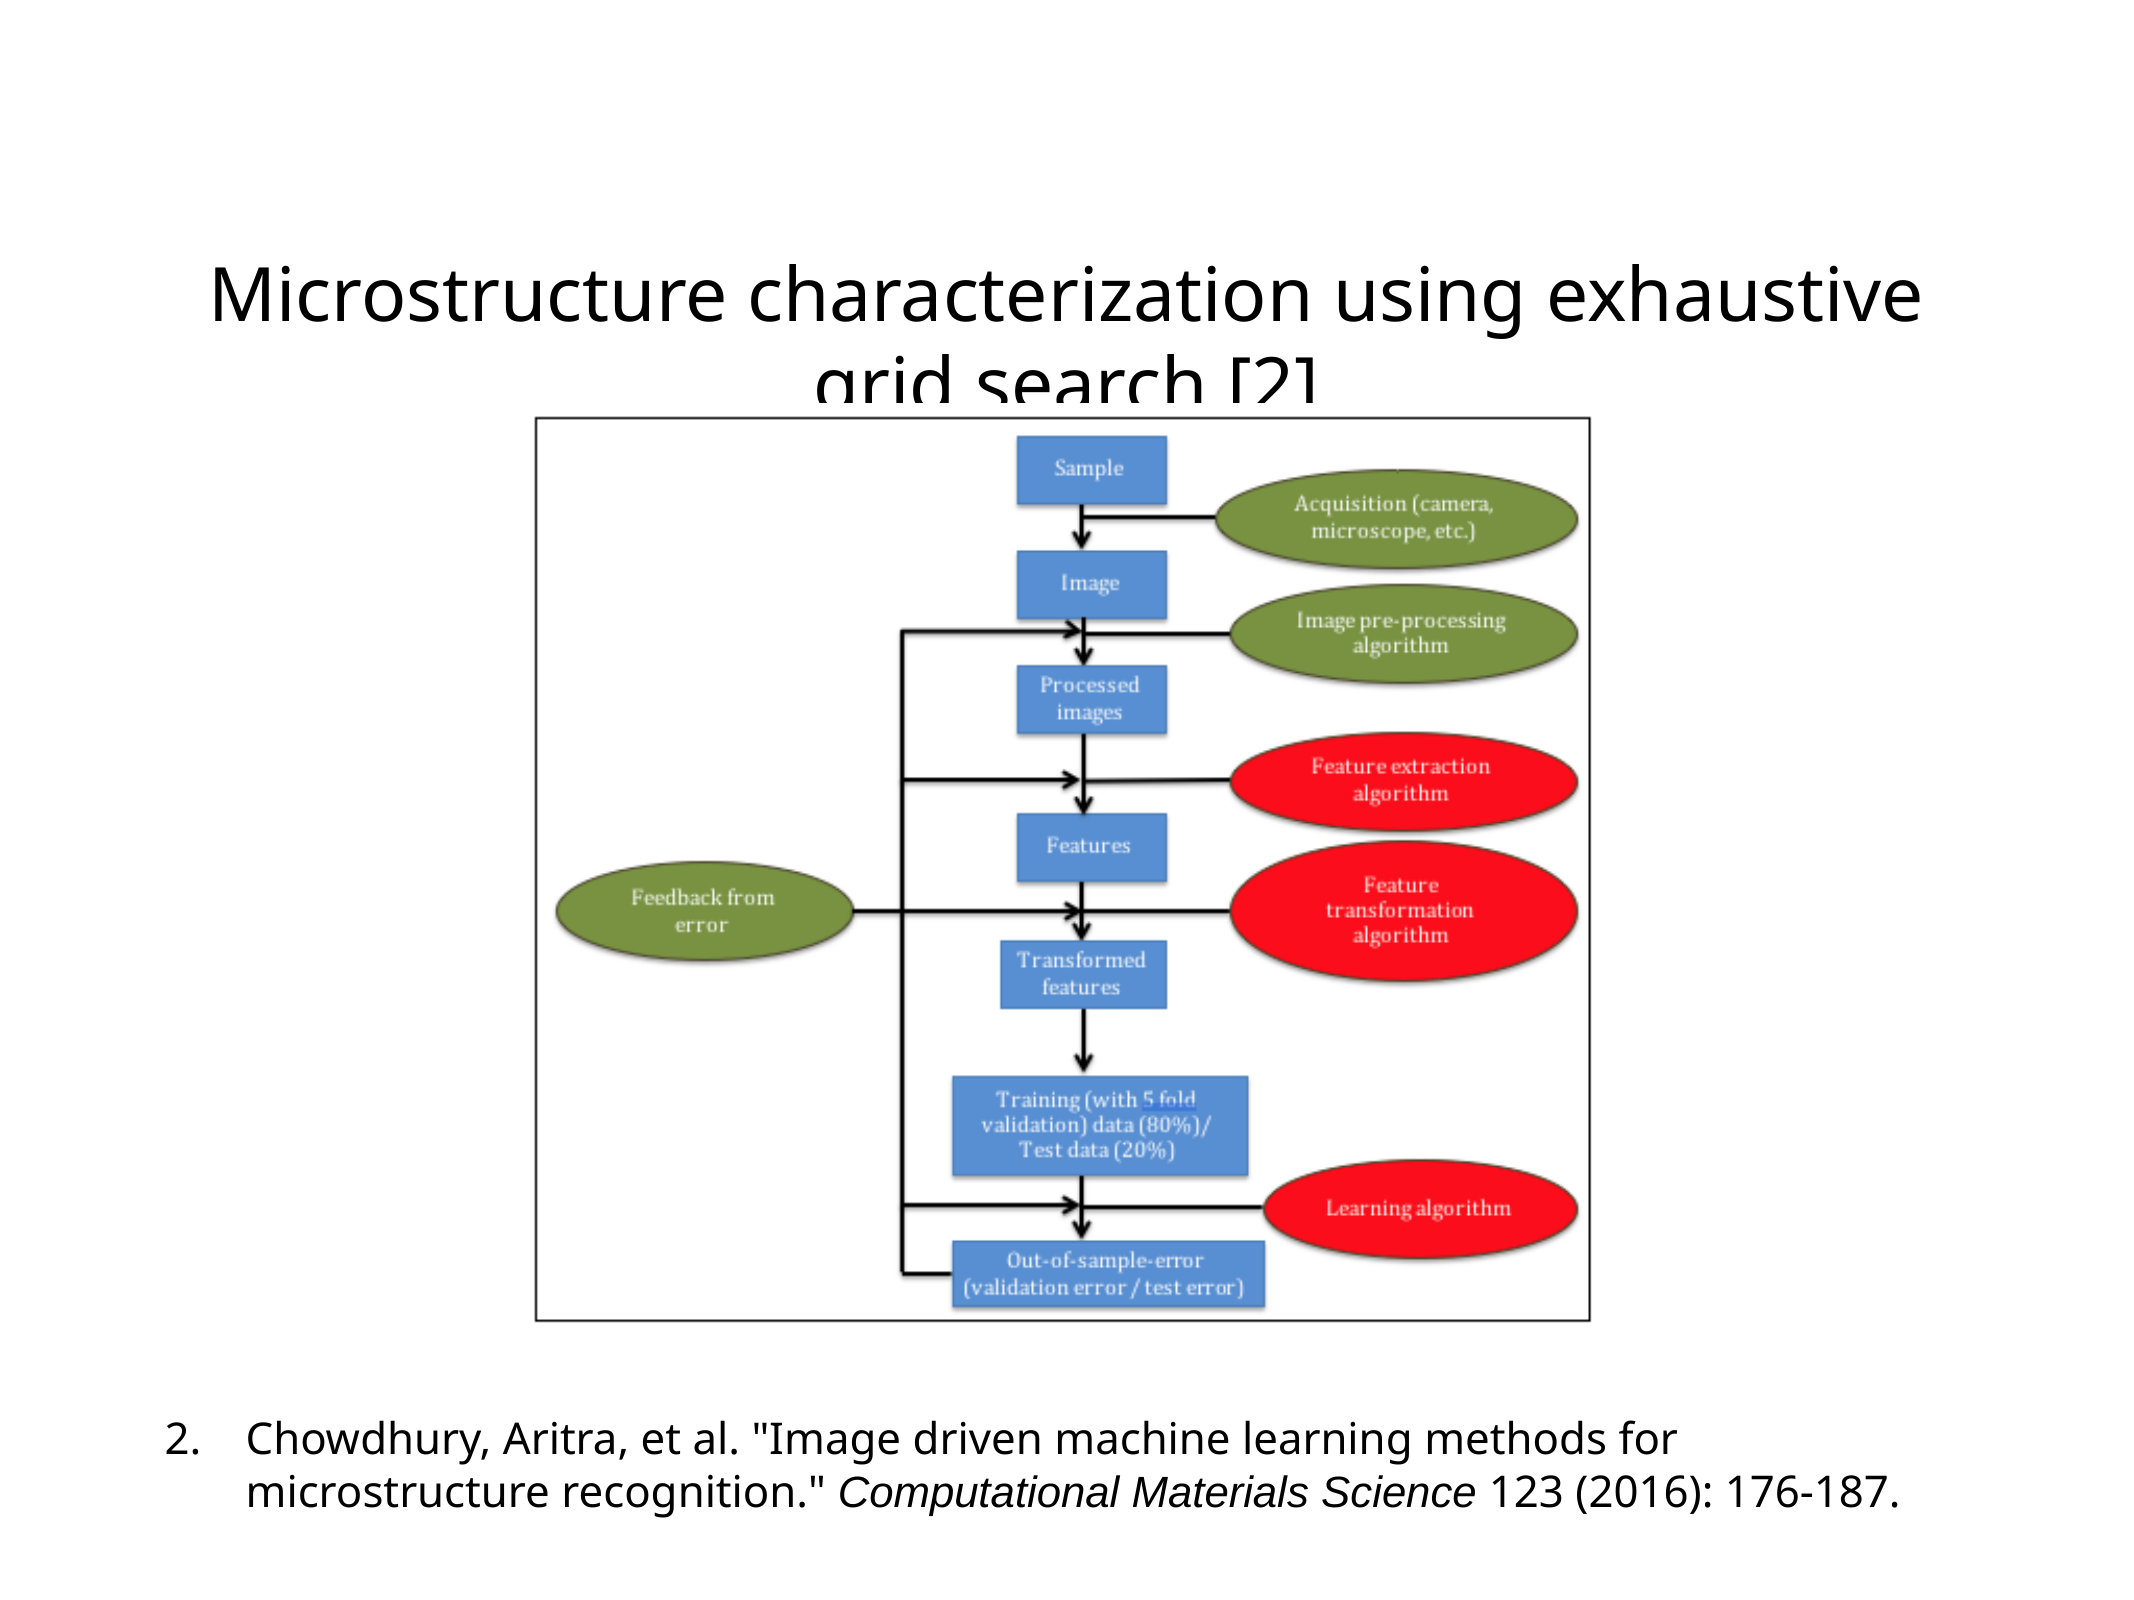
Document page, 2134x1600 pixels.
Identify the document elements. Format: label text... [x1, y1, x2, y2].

title Microstructure characterization using exhaustive grid search [2] [197, 139, 1936, 526]
text_box Chowdhury, Aritra, et al. "Image driven machine learning methods for microstructure recognition." Computational Materials Science 123 (2016): 176-187. [156, 1395, 1978, 1532]
picture [523, 402, 1610, 1339]
